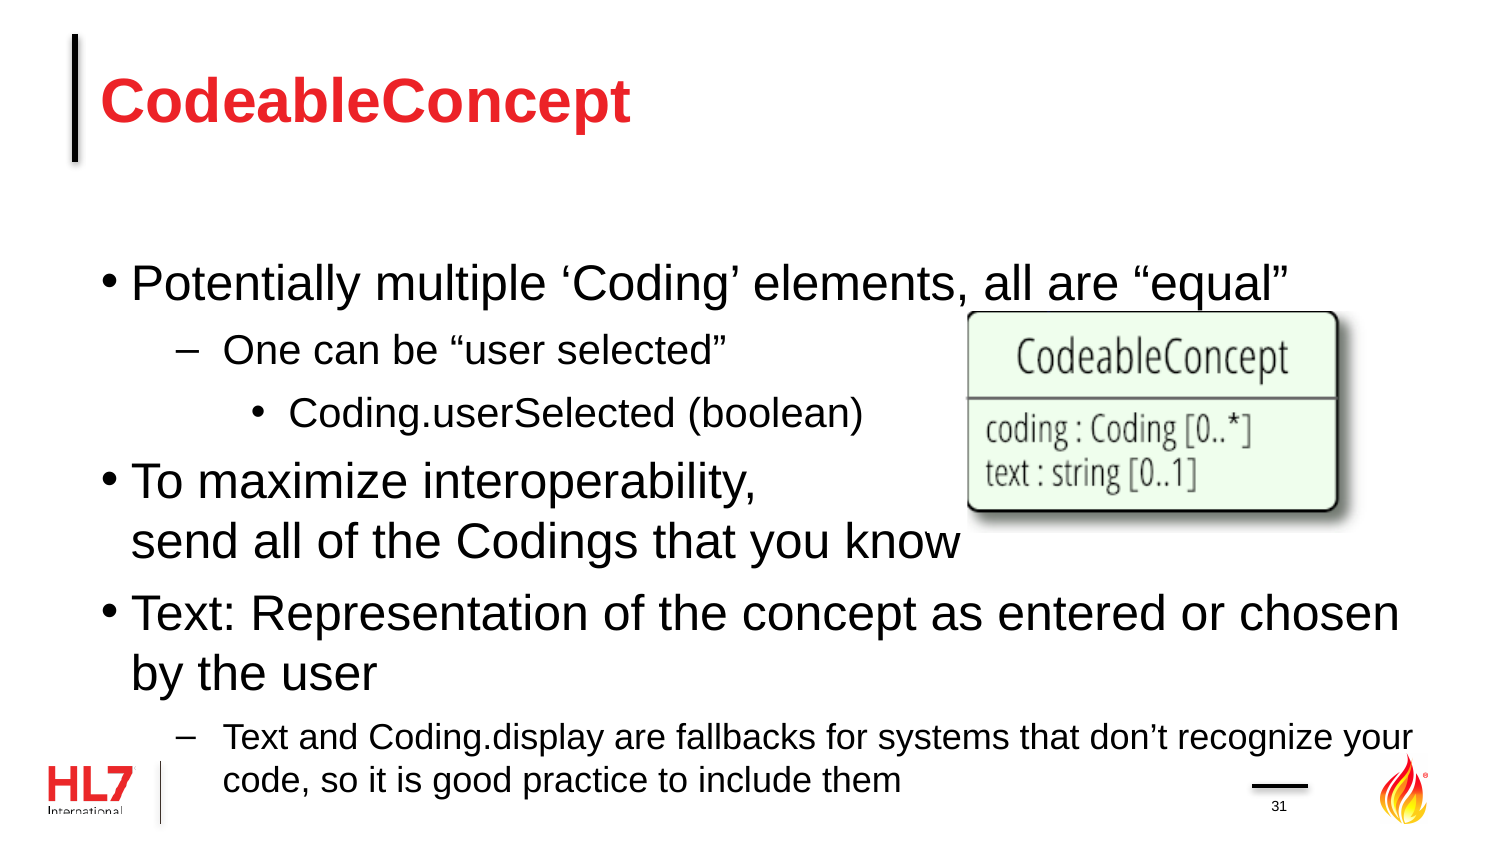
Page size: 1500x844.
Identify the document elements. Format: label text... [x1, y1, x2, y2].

picture [1380, 753, 1428, 824]
slide_number 31 [1257, 788, 1302, 815]
title CodeableConcept [100, 33, 1451, 163]
list Potentially multiple ‘Coding’ elements, all are “equal” One can be “user selected” Coding.userSelected (boolean) To maximize interoperability, send all of the Codings that you know Text: Representation of the concept as entered or chosen by the user Text and Coding.display are fallbacks for systems that don’t recognize your code, so it is good practice to include them [100, 250, 1451, 731]
picture [926, 310, 1374, 533]
